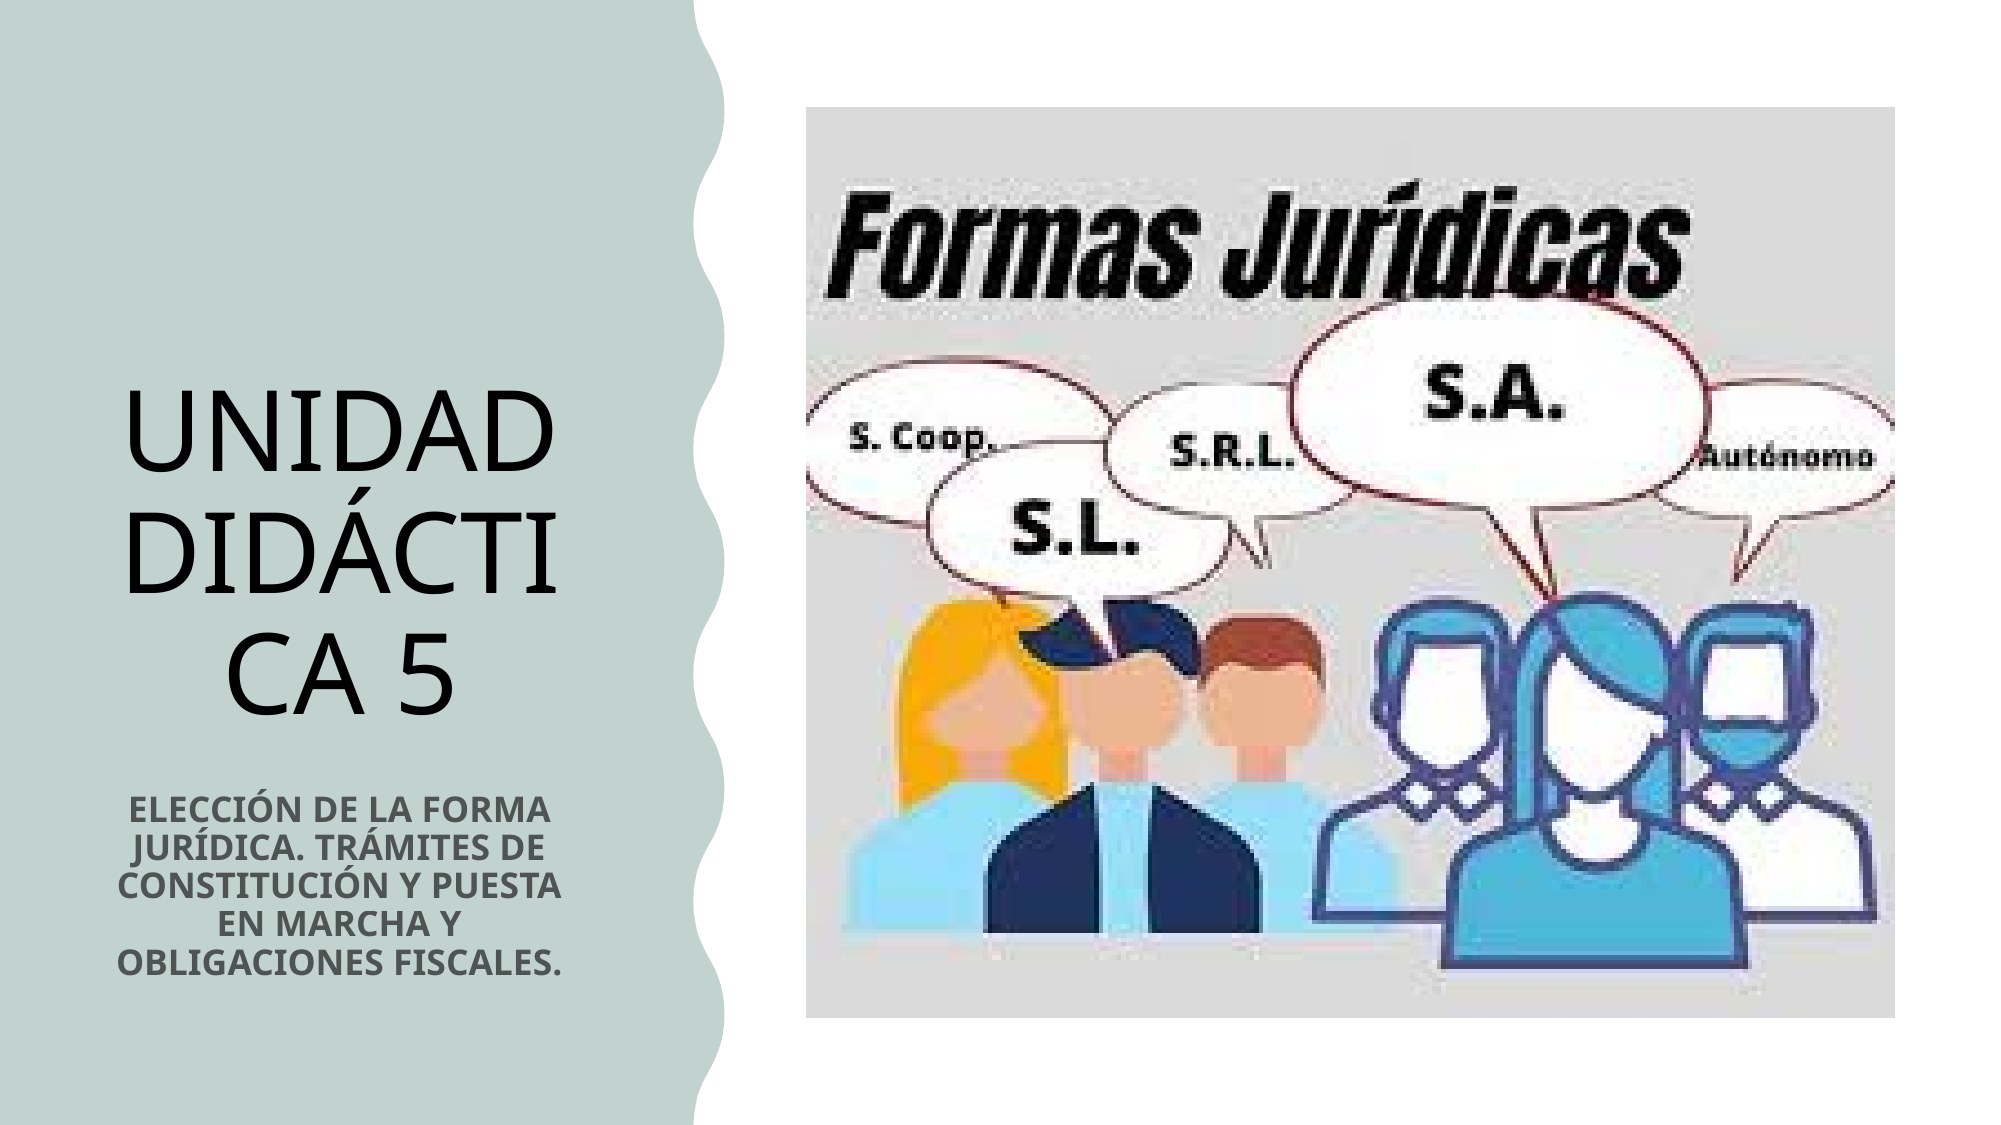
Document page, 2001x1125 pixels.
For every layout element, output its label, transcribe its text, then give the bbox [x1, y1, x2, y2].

subtitle ELECCIÓN DE LA FORMA JURÍDICA. TRÁMITES DE CONSTITUCIÓN Y PUESTA EN MARCHA Y OBLIGACIONES FISCALES. [75, 783, 604, 1023]
text_box [695, 0, 2000, 1125]
title UNIDAD DIDÁCTICA 5 [75, 118, 606, 747]
picture [806, 107, 1895, 1018]
text_box [0, 0, 726, 1125]
